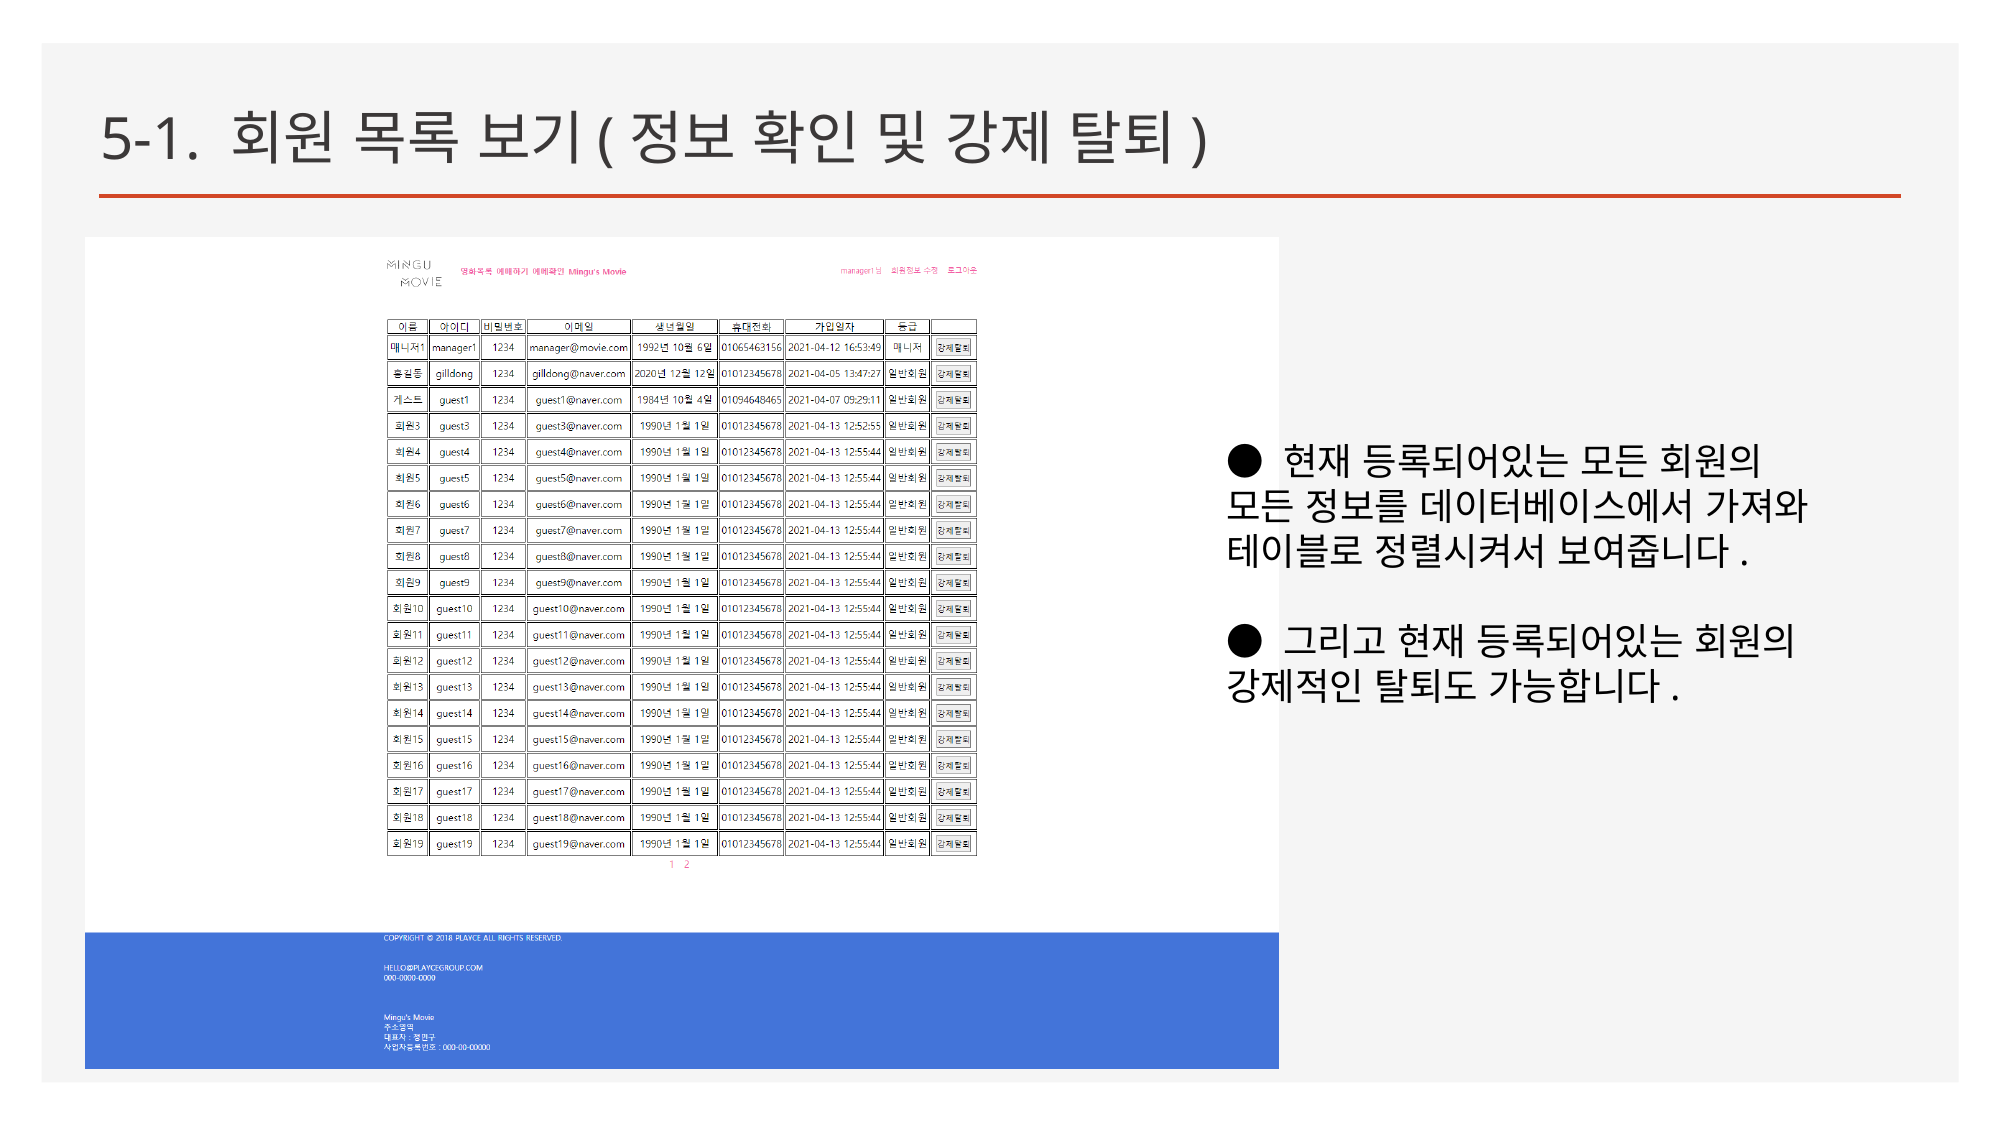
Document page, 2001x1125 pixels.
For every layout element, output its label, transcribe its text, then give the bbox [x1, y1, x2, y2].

text_box ● 현재 등록되어있는 모든 회원의 모든 정보를 데이터베이스에서 가져와 테이블로 정렬시켜서 보여줍니다. ● 그리고 현재 등록되어있는 회원의 강제적인 탈퇴도 가능합니다. [1279, 430, 1825, 716]
title 5-1. 회원 목록 보기(정보 확인 및 강제 탈퇴) [85, 73, 1499, 179]
picture [85, 237, 1279, 1069]
